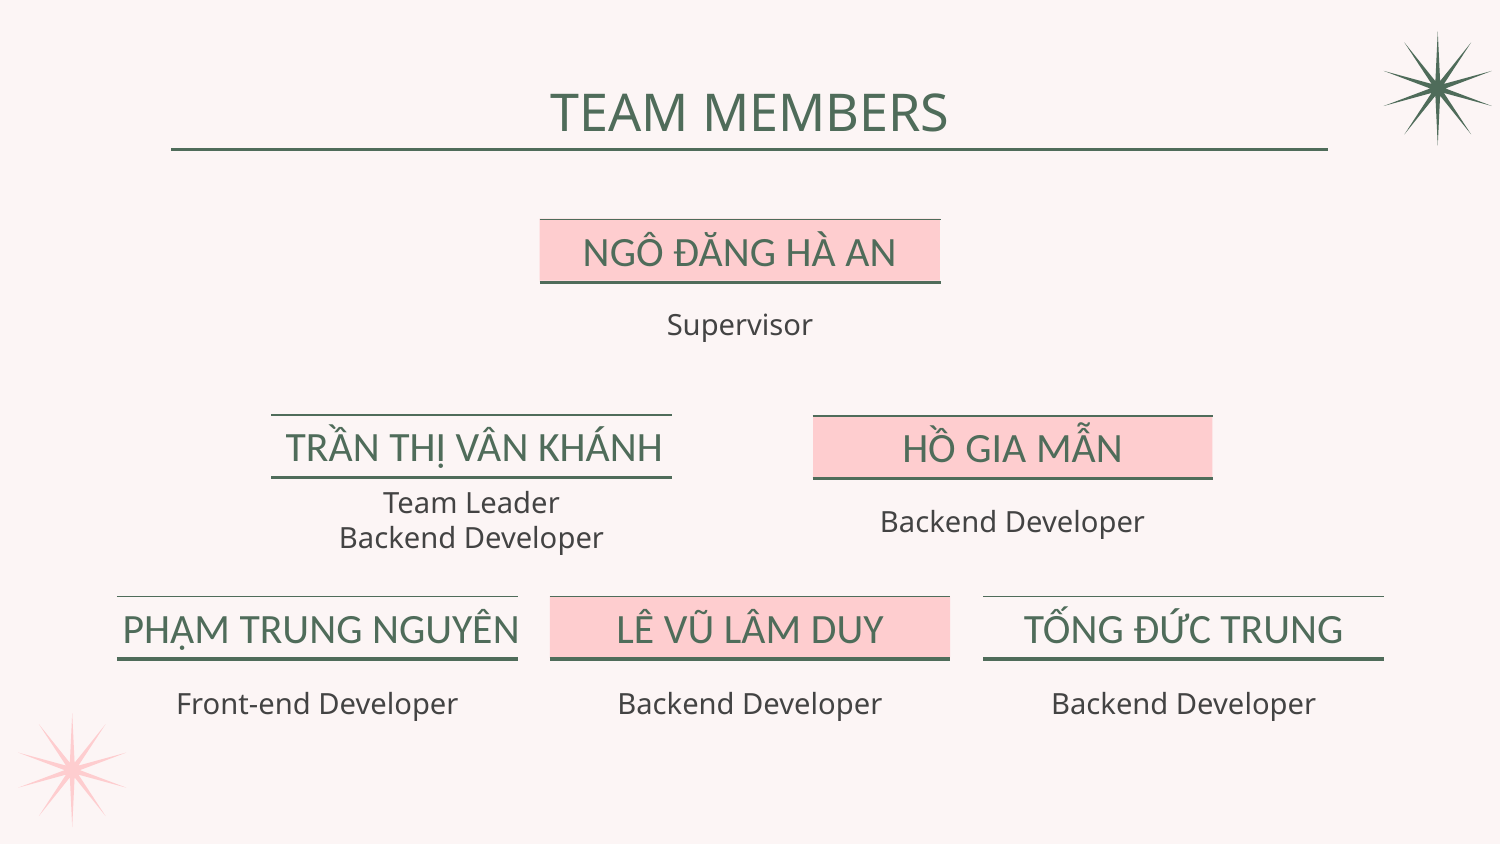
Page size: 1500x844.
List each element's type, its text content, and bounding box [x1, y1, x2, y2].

title NGÔ ĐĂNG HÀ AN [539, 225, 940, 281]
subtitle Backend Developer [549, 664, 951, 746]
title LÊ VŨ LÂM DUY [549, 601, 951, 658]
title TEAM MEMBERS [118, 72, 1382, 150]
title PHẠM TRUNG NGUYÊN [105, 596, 538, 658]
title TỐNG ĐỨC TRUNG [983, 602, 1384, 657]
subtitle Supervisor [540, 287, 941, 368]
subtitle Backend Developer [813, 484, 1213, 564]
subtitle Front-end Developer [117, 665, 518, 746]
subtitle Team Leader Backend Developer [271, 483, 672, 563]
title TRẦN THỊ VÂN KHÁNH [208, 413, 740, 476]
title HỒ GIA MẪN [813, 421, 1213, 477]
subtitle Backend Developer [983, 665, 1384, 746]
